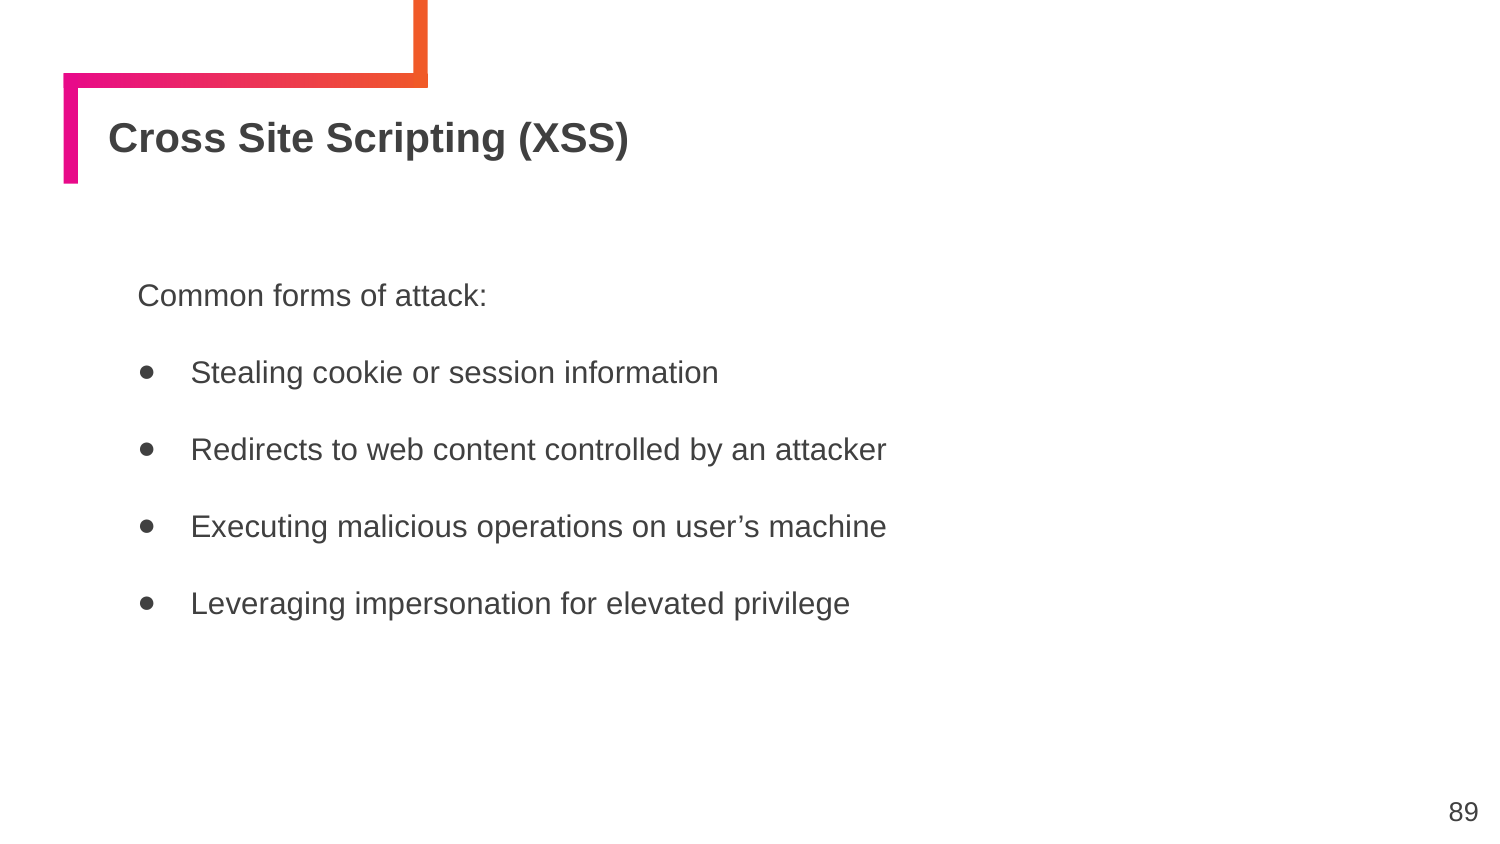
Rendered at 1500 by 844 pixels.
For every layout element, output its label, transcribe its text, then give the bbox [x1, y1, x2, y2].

title Cross Site Scripting (XSS) [100, 117, 1455, 169]
slide_number 89 [1403, 779, 1494, 844]
text_box Common forms of attack: Stealing cookie or session information Redirects to web content controlled by an attacker Executing malicious operations on user’s machine Leveraging impersonation for elevated privilege [100, 241, 1264, 770]
